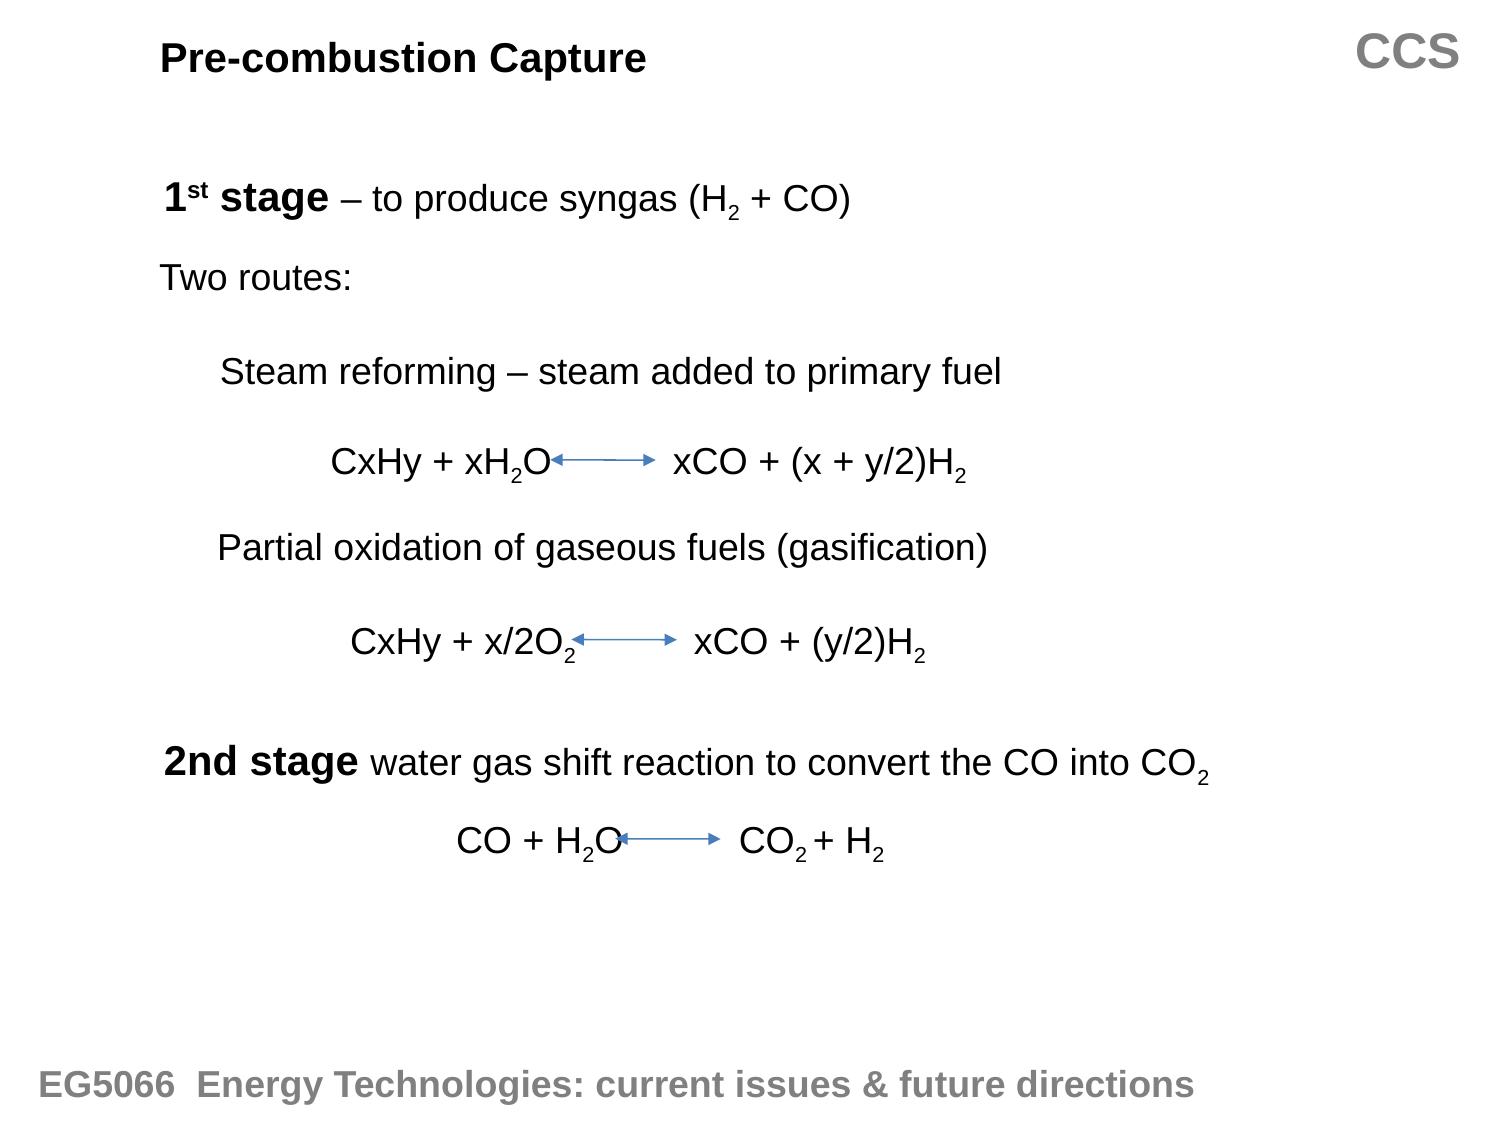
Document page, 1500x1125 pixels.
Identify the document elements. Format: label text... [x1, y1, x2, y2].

text_box CCS [1340, 11, 1476, 87]
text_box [256, 515, 1068, 671]
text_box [256, 339, 1079, 491]
text_box 1st stage – to produce syngas (H2 + CO) [149, 162, 867, 233]
text_box EG5066 Energy Technologies: current issues & future directions [23, 1052, 1313, 1113]
text_box Pre-combustion Capture [145, 23, 663, 89]
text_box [142, 726, 1231, 870]
text_box Two routes: [144, 246, 368, 306]
